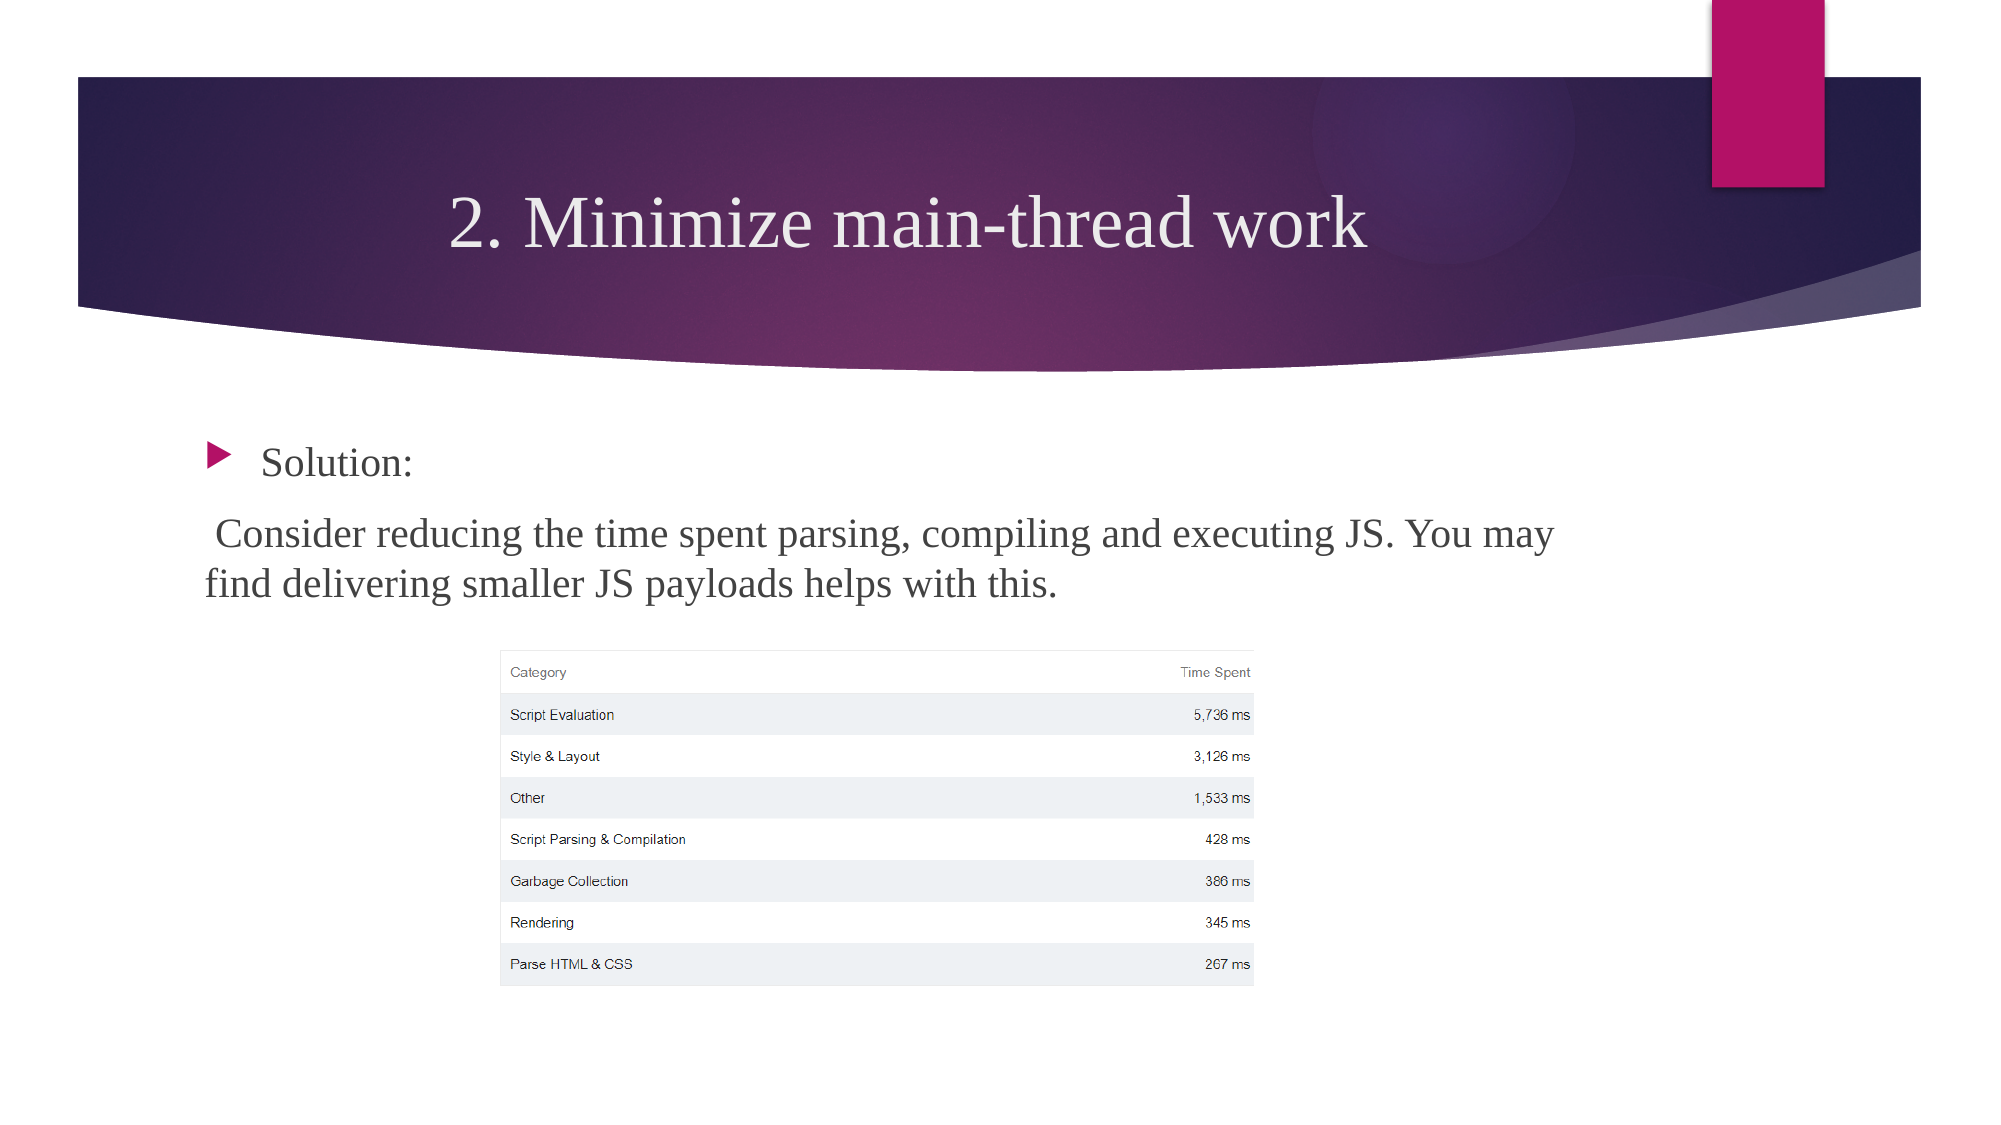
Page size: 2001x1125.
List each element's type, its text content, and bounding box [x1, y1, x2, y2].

list Solution: Consider reducing the time spent parsing, compiling and executing JS. You may find delivering smaller JS payloads helps with this. [189, 427, 1638, 988]
picture [497, 649, 1254, 988]
title 2. Minimize main-thread work [294, 159, 1522, 276]
